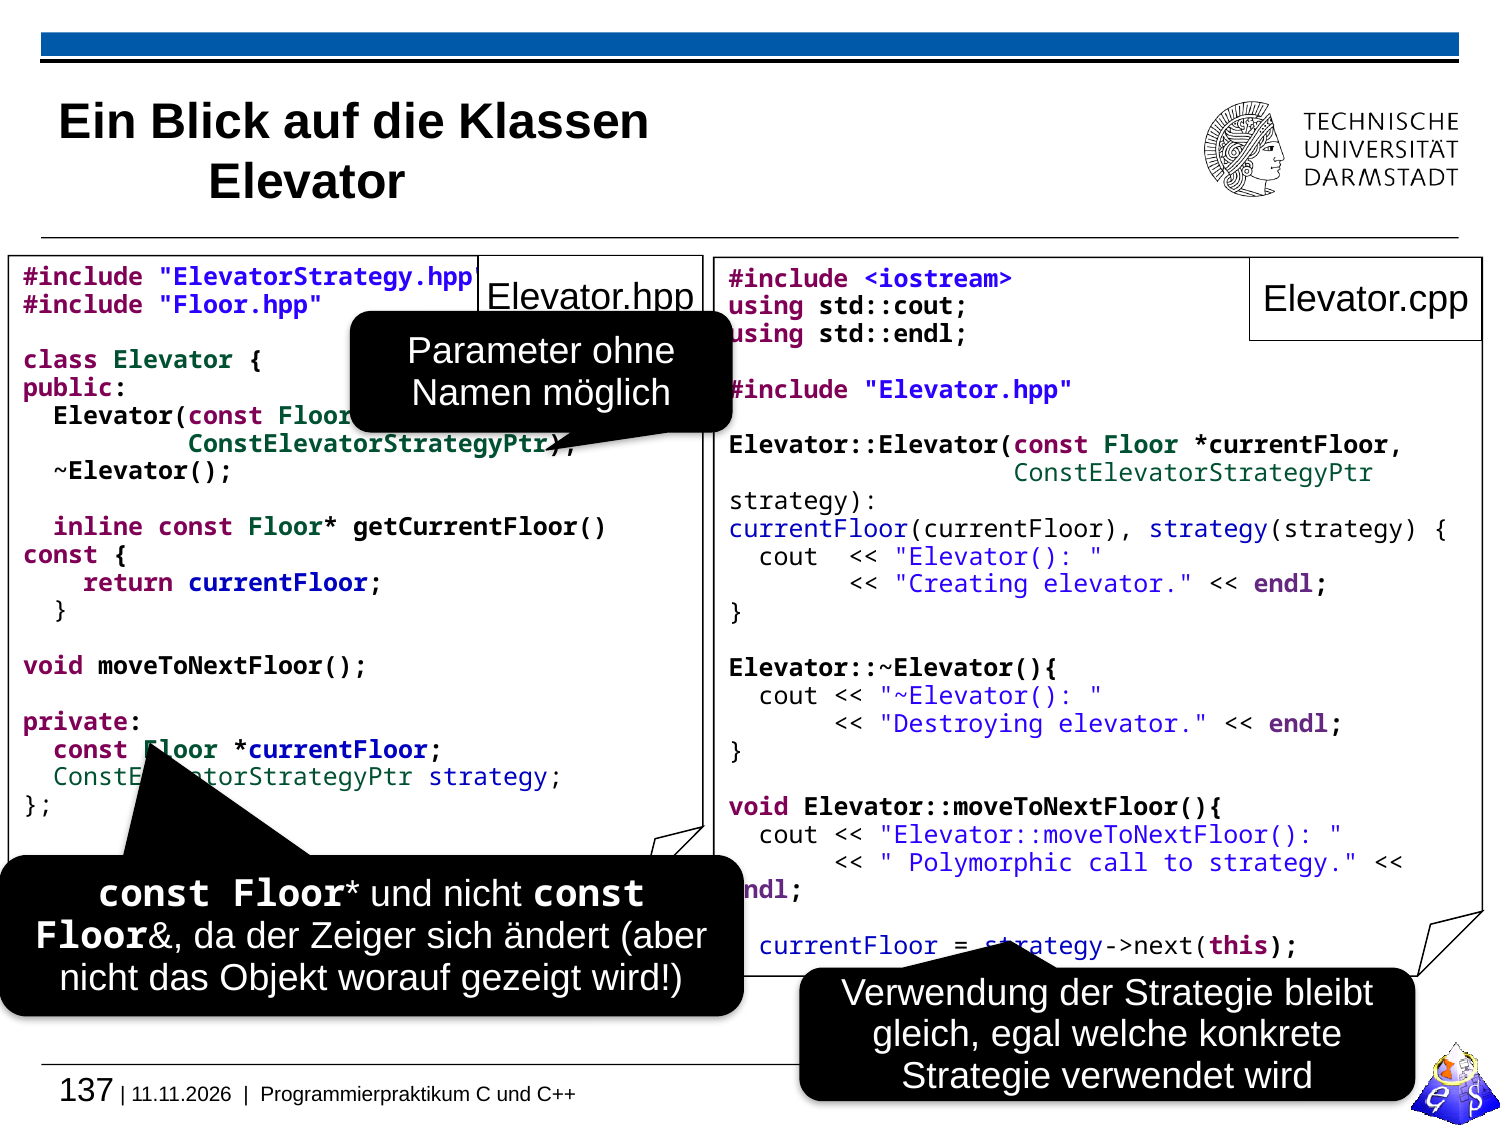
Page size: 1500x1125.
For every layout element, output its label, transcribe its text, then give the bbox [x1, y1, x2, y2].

text_box Elevator.hpp [478, 255, 703, 310]
text_box Verwendung der Strategie bleibt gleich, egal welche konkrete Strategie verwendet wird [799, 940, 1416, 1102]
picture [1187, 84, 1483, 214]
picture [1411, 1041, 1500, 1125]
text_box Parameter ohne Namen möglich [349, 310, 733, 451]
text_box Elevator.cpp [1249, 257, 1483, 341]
text_box #include "ElevatorStrategy.hpp" #include "Floor.hpp" class Elevator { public: Elevator(const Floor*, ConstElevatorStrategyPtr); ~Elevator(); inline const Floor* getCurrentFloor() const { return currentFloor; } void moveToNextFloor(); private: const Floor *currentFloor; ConstElevatorStrategyPtr strategy; }; [8, 255, 703, 859]
text_box const Floor* und nicht const Floor&, da der Zeiger sich ändert (aber nicht das Objekt worauf gezeigt wird!) [0, 743, 744, 1017]
table_cell Logisches Oder [347, 323, 560, 442]
title Ein Blick auf die Klassen Elevator [58, 80, 1187, 218]
text_box #include <iostream> using std::cout; using std::endl; #include "Elevator.hpp" Elevator::Elevator(const Floor *currentFloor, ConstElevatorStrategyPtr strategy): currentFloor(currentFloor), strategy(strategy) { cout << "Elevator(): " << "Creating elevator." << endl; } Elevator::~Elevator(){ cout << "~Elevator(): " << "Destroying elevator." << endl; } void Elevator::moveToNextFloor(){ cout << "Elevator::moveToNextFloor(): " << " Polymorphic call to strategy." << endl; currentFloor = strategy->next(this); } [713, 257, 1483, 977]
